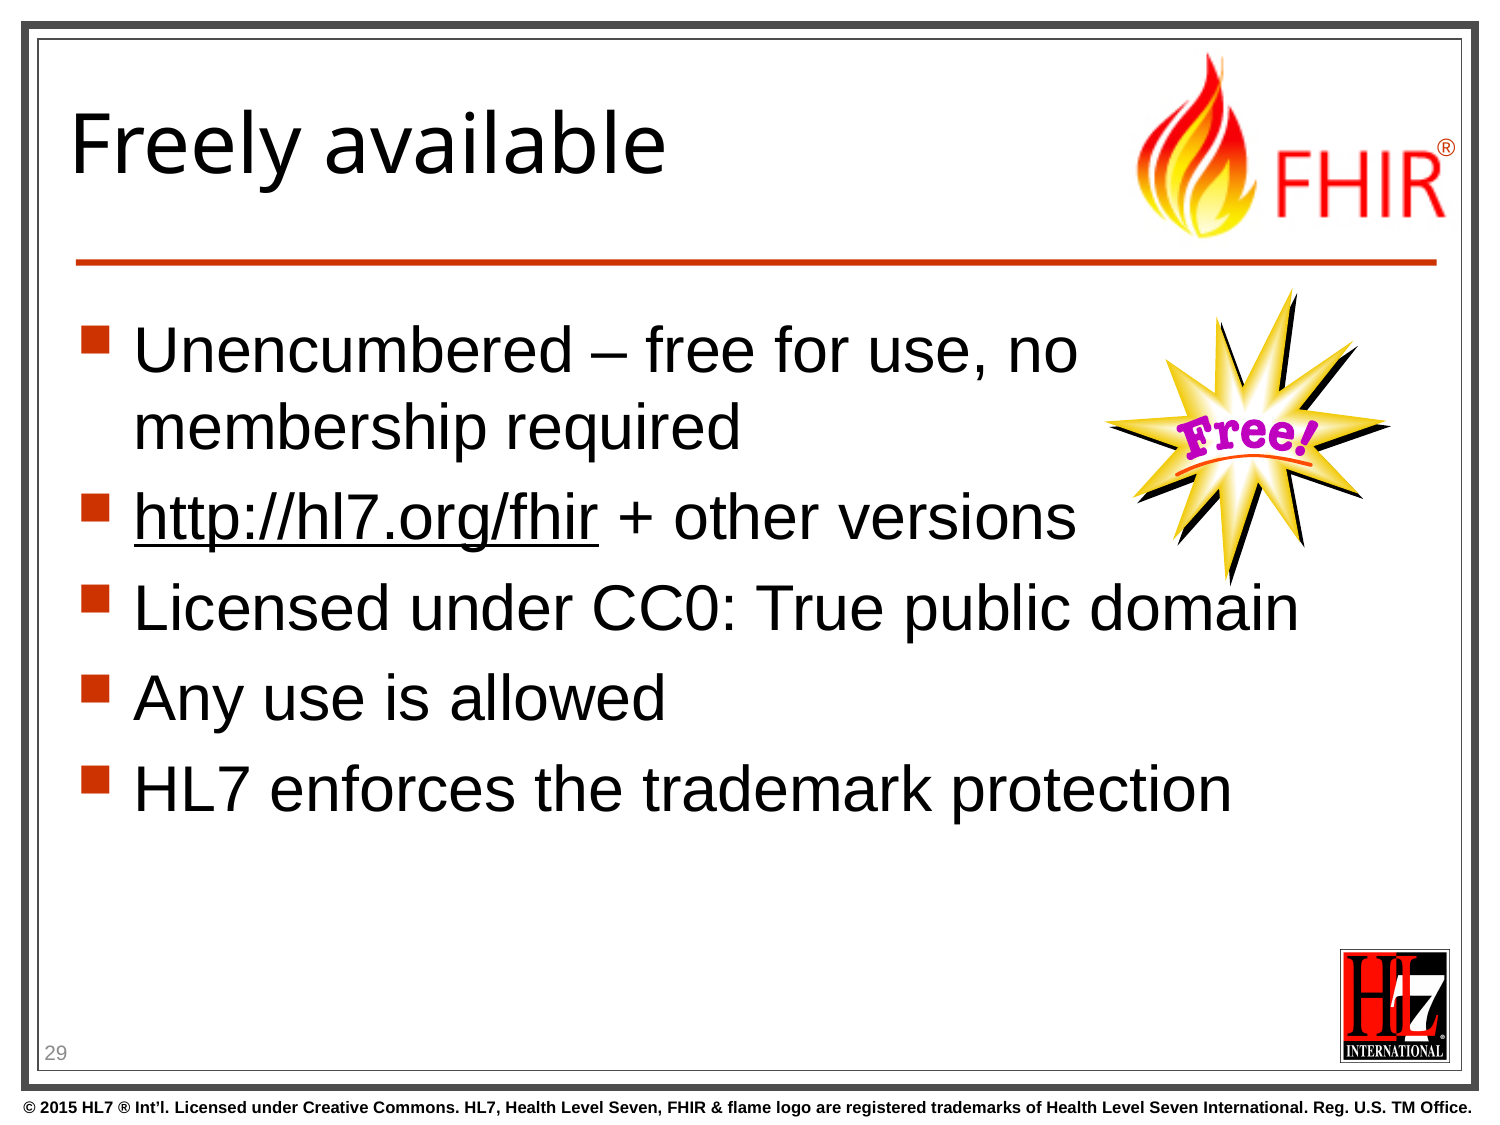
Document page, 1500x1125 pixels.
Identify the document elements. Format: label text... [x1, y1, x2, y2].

list Unencumbered – free for use, no membership required http://hl7.org/fhir + other versions Licensed under CC0: True public domain Any use is allowed HL7 enforces the trademark protection [62, 299, 1438, 1059]
picture [1340, 949, 1450, 1063]
slide_number 29 [29, 1034, 148, 1071]
title Freely available [53, 54, 1128, 244]
picture [1124, 42, 1458, 249]
picture [1104, 287, 1392, 587]
